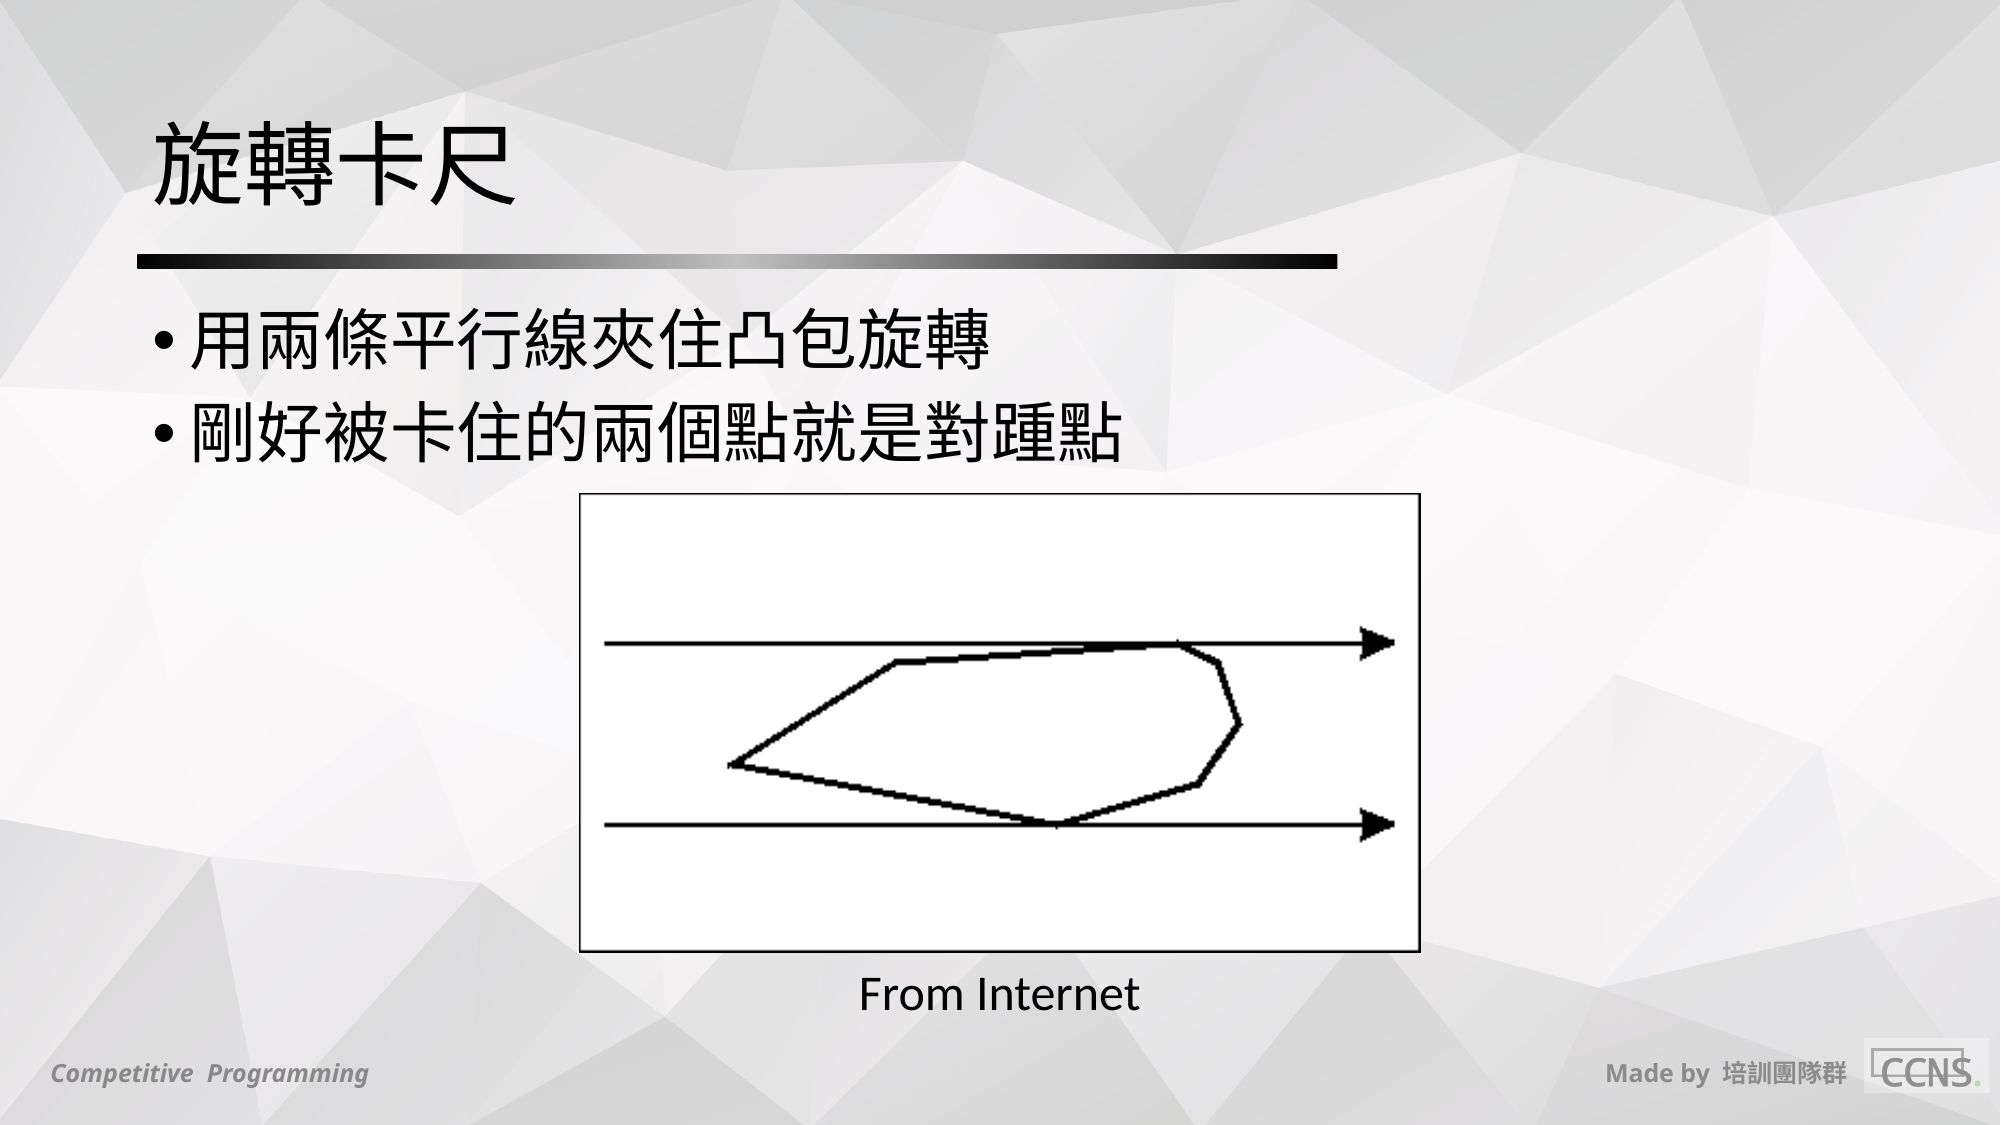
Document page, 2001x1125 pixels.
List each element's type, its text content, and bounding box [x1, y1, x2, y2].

text_box From Internet [844, 953, 1156, 1028]
title 旋轉卡尺 [137, 59, 1863, 278]
list 用兩條平行線夾住凸包旋轉 剛好被卡住的兩個點就是對踵點 [137, 299, 1863, 1014]
picture [0, 0, 2000, 1125]
